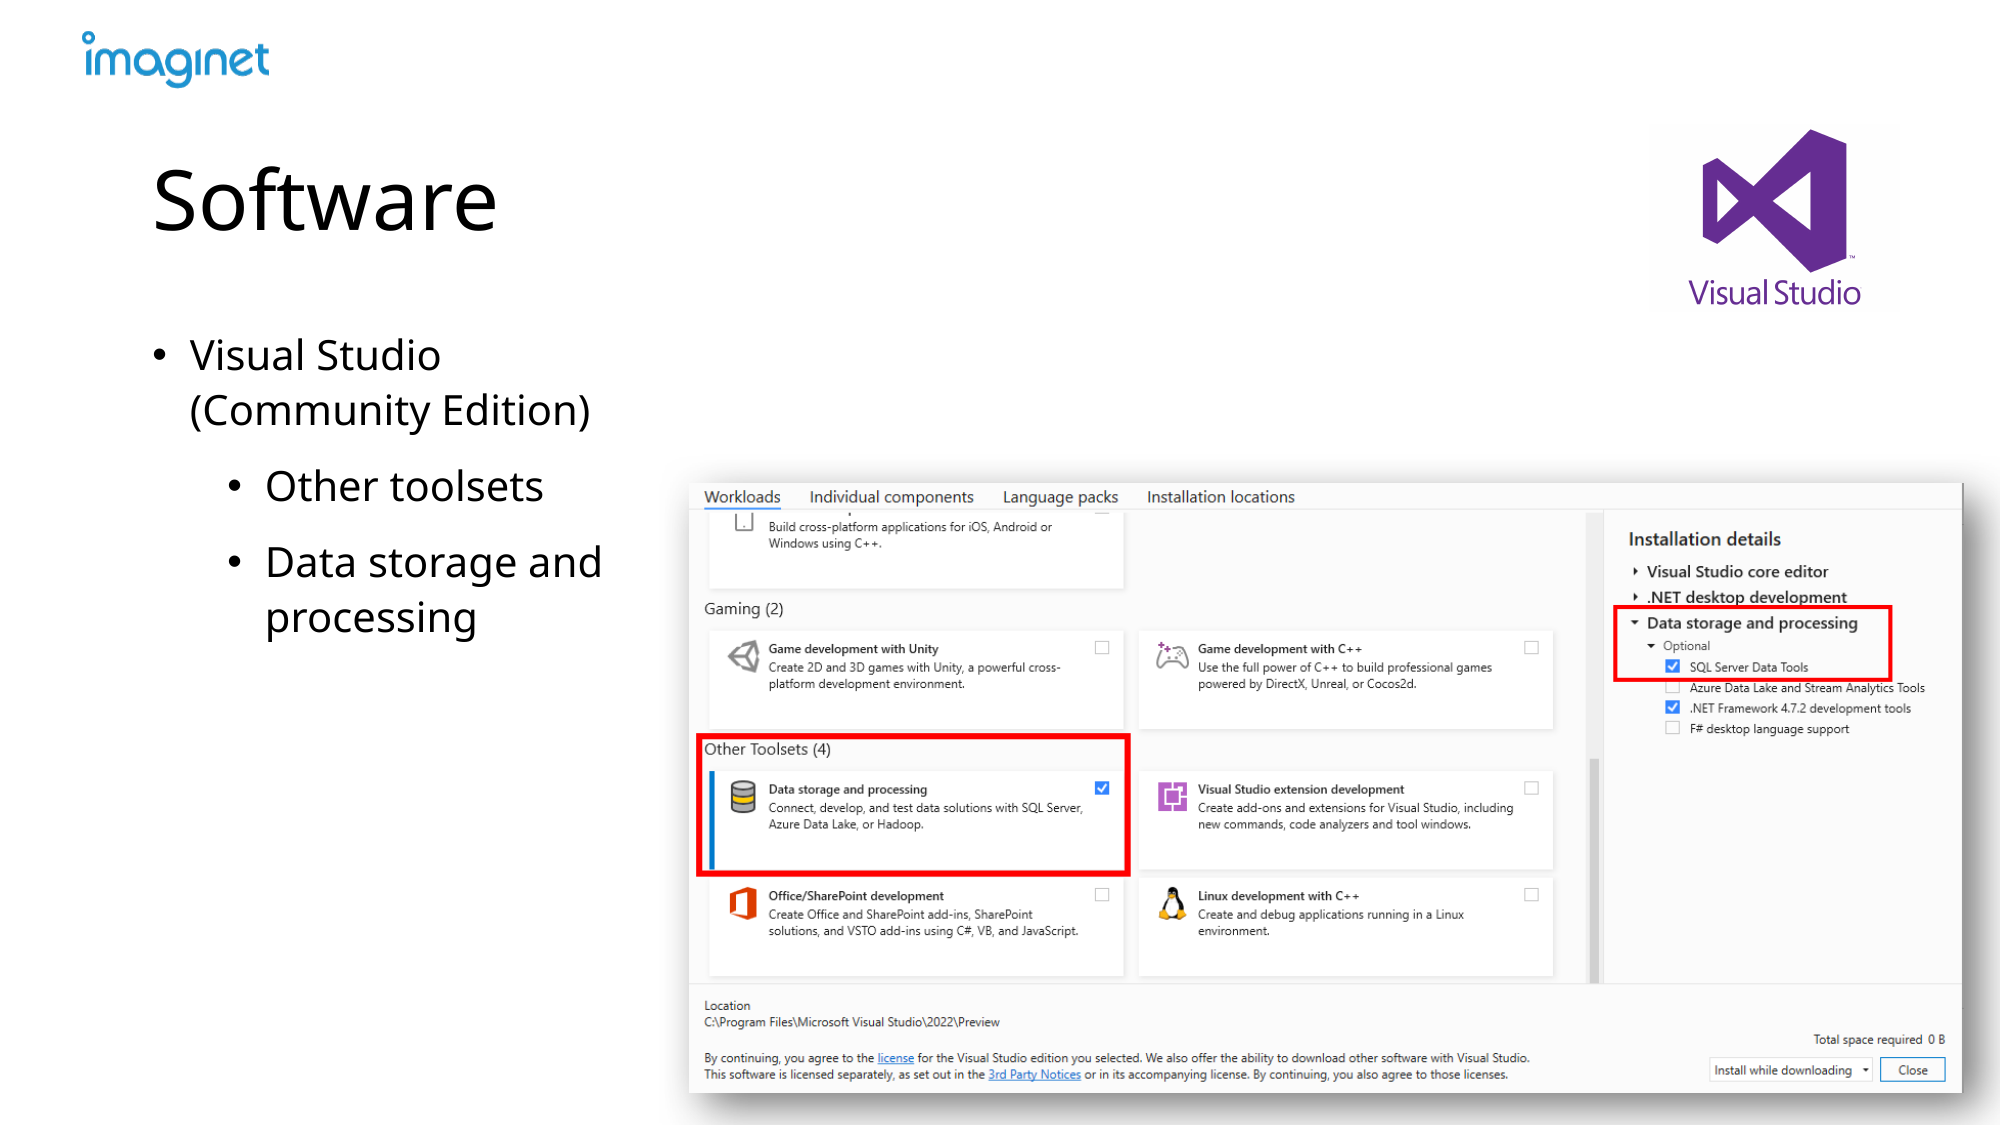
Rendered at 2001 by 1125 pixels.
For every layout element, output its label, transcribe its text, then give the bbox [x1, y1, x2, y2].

picture [1649, 124, 1900, 312]
list Visual Studio (Community Edition) Other toolsets Data storage and processing [137, 316, 674, 1019]
picture [689, 483, 1964, 1093]
title Software [137, 94, 1863, 312]
picture [73, 22, 275, 97]
